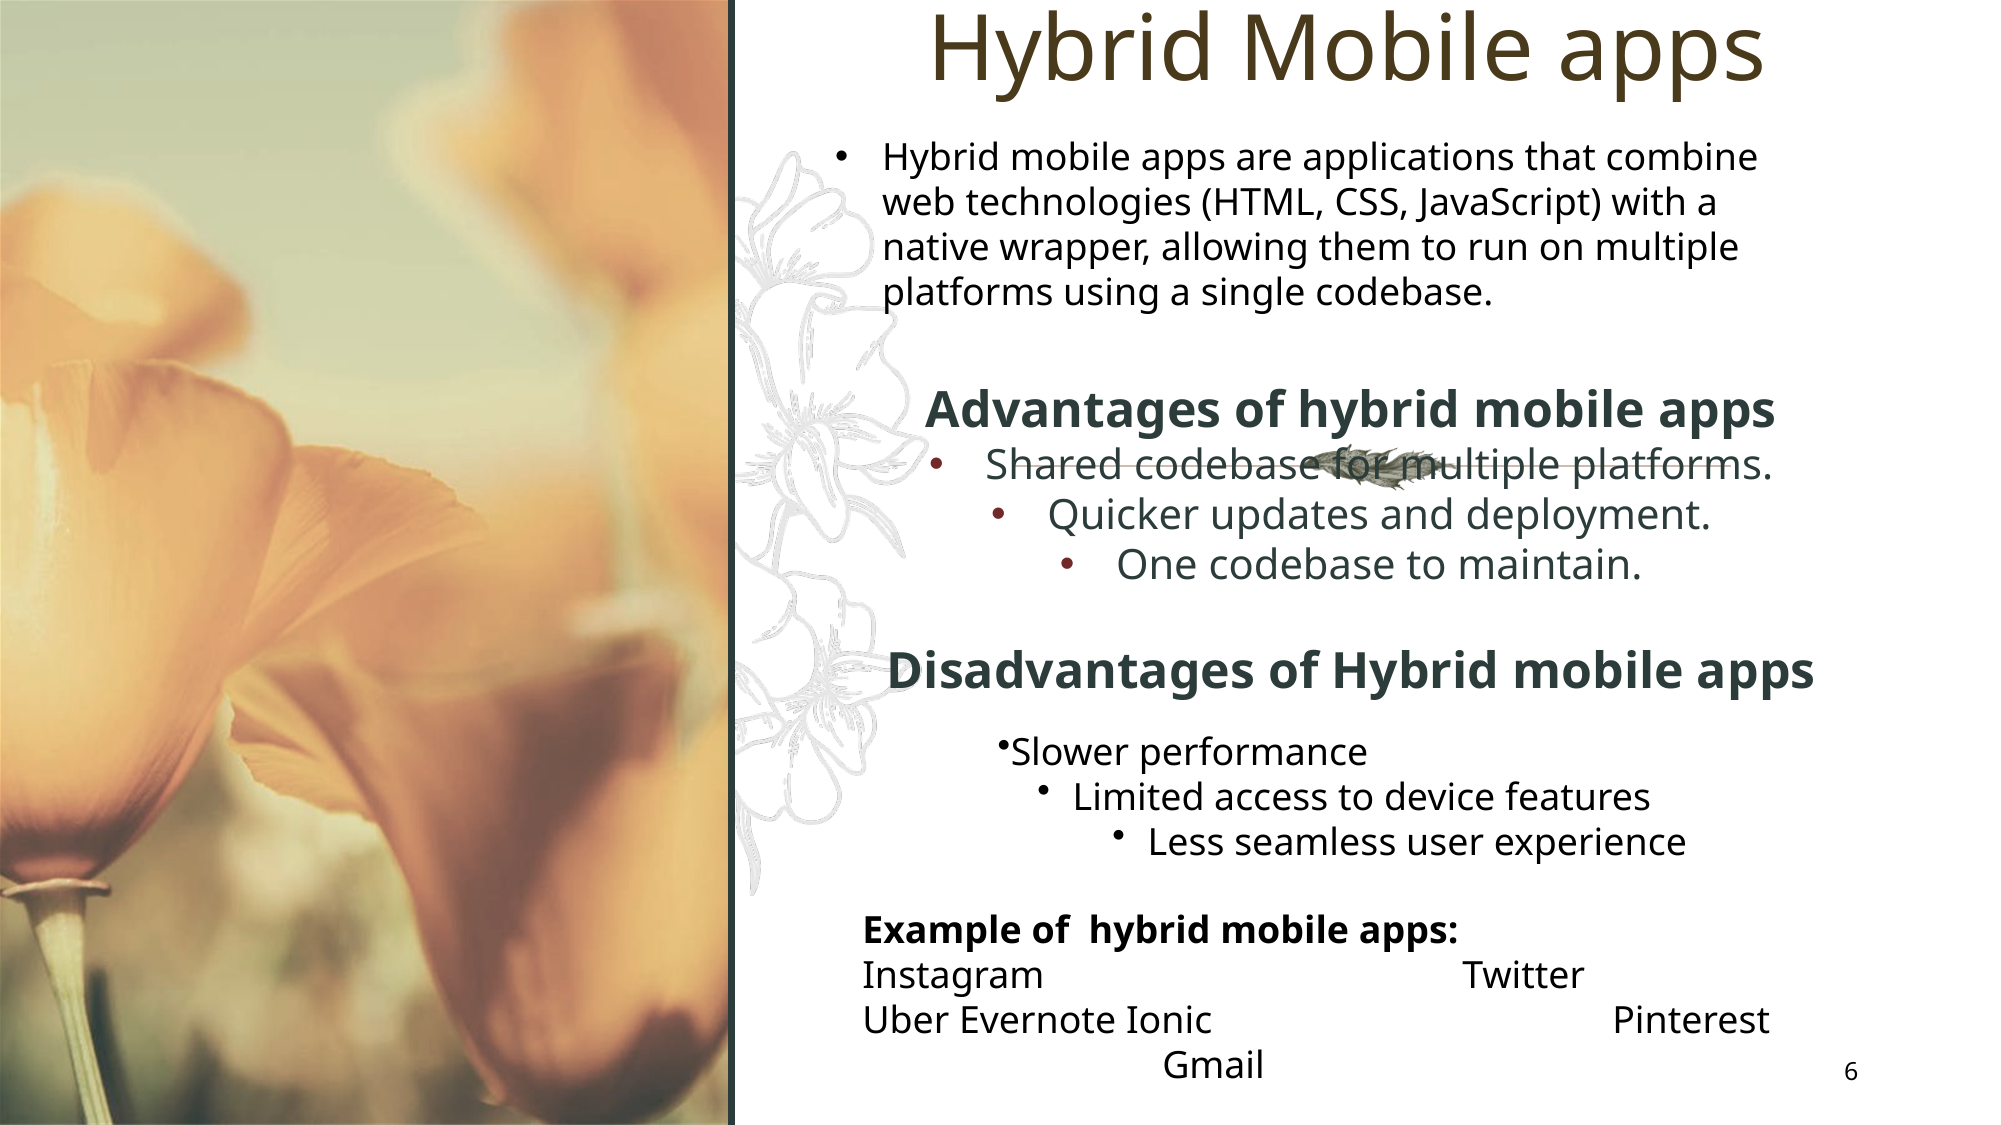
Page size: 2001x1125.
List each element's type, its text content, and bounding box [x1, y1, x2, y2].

slide_number 6 [1744, 1042, 1874, 1103]
text_box Example of hybrid mobile apps: Instagram Twitter Uber Evernote Ionic Pinterest Gmail [847, 898, 1847, 1094]
picture [735, 132, 971, 947]
list Advantages of hybrid mobile apps Shared codebase for multiple platforms. Quicker updates and deployment. One codebase to maintain. Disadvantages of Hybrid mobile apps [840, 370, 1863, 742]
title Hybrid Mobile apps [820, 0, 1874, 108]
text_box Hybrid mobile apps are applications that combine web technologies (HTML, CSS, JavaScript) with a native wrapper, allowing them to run on multiple platforms using a single codebase. [820, 125, 1821, 321]
text_box Slower performance Limited access to device features Less seamless user experience [982, 719, 1745, 870]
picture [0, 0, 728, 1125]
